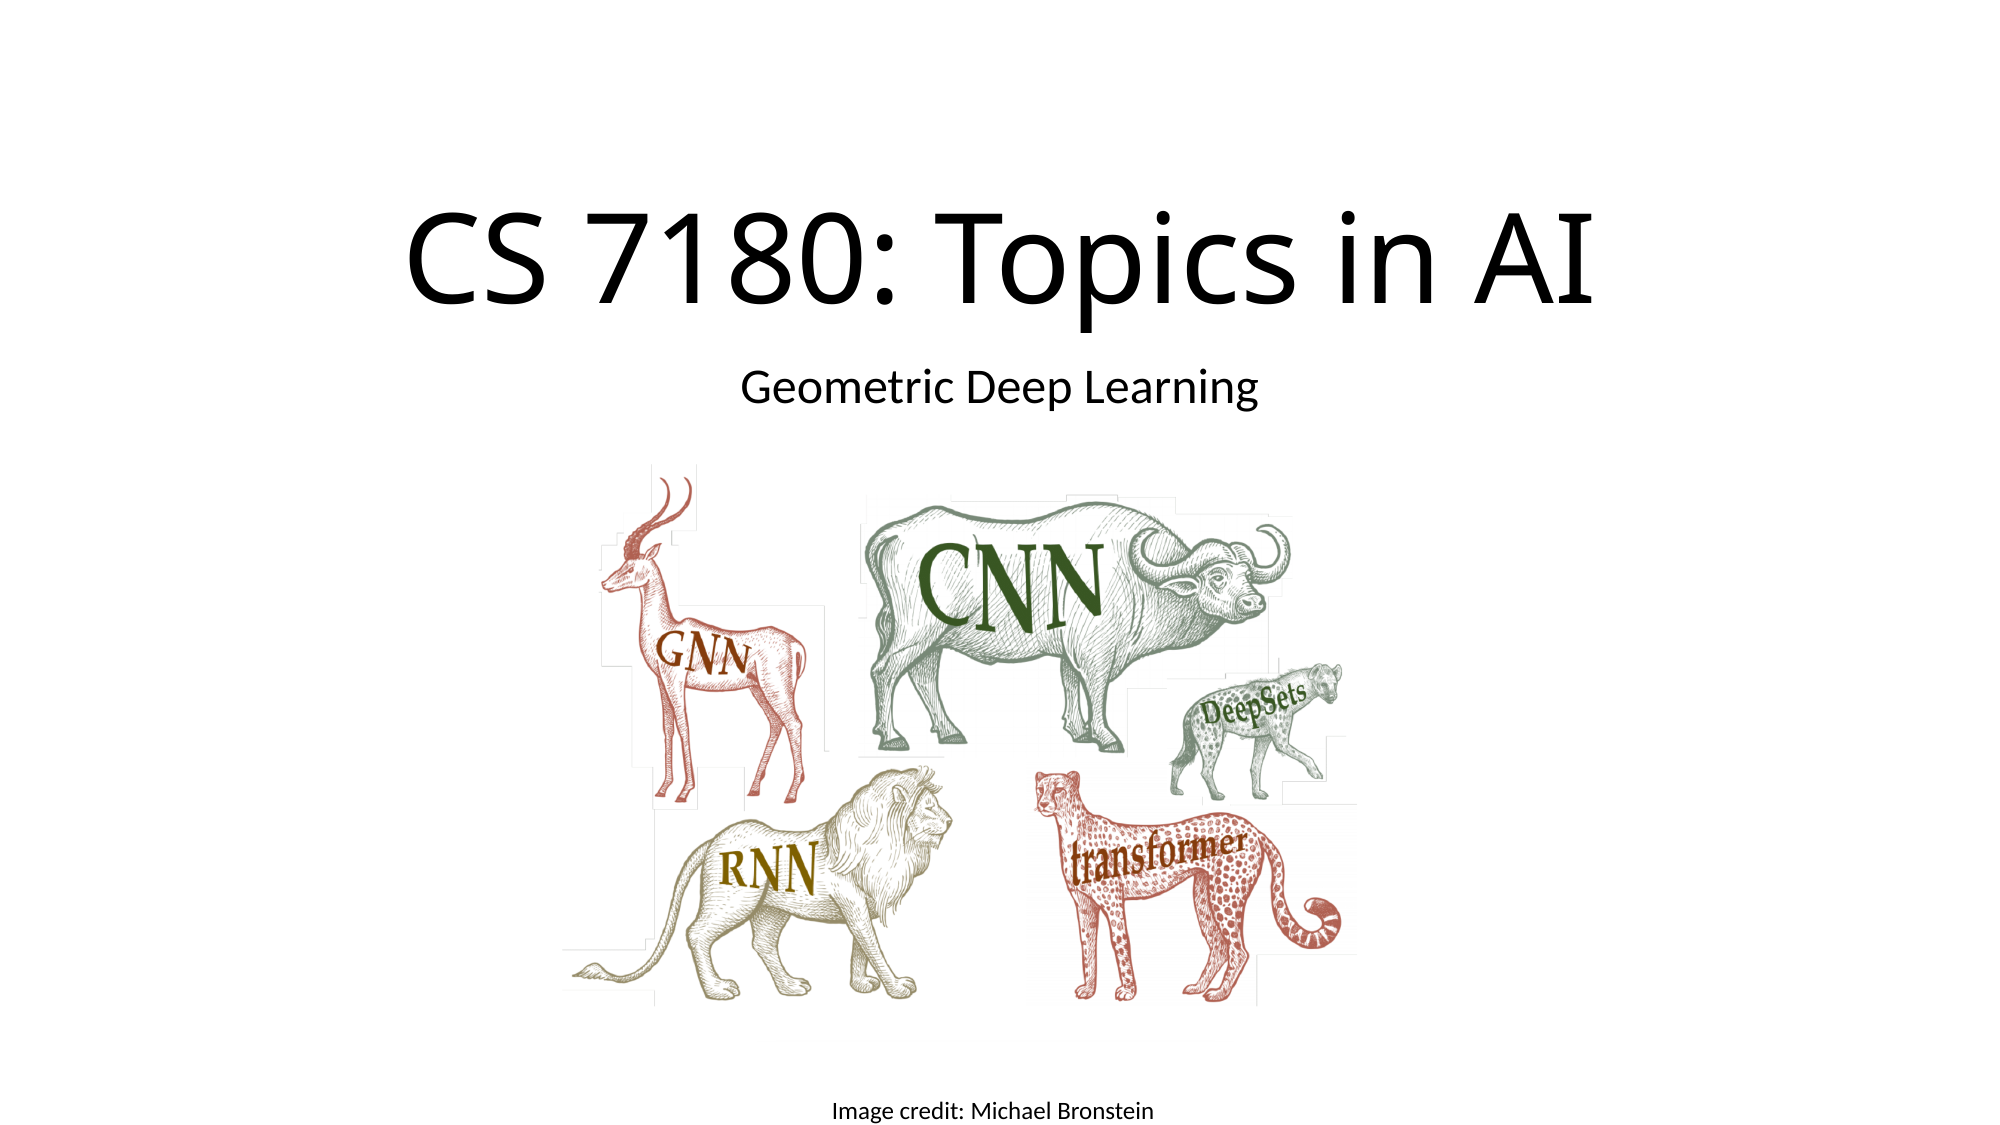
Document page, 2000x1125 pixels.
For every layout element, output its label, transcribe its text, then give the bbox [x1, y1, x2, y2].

title CS 7180: Topics in AI [249, 0, 1750, 339]
text_box Image credit: Michael Bronstein [562, 1087, 1425, 1125]
subtitle Geometric Deep Learning [249, 353, 1750, 625]
picture [499, 437, 1518, 1042]
